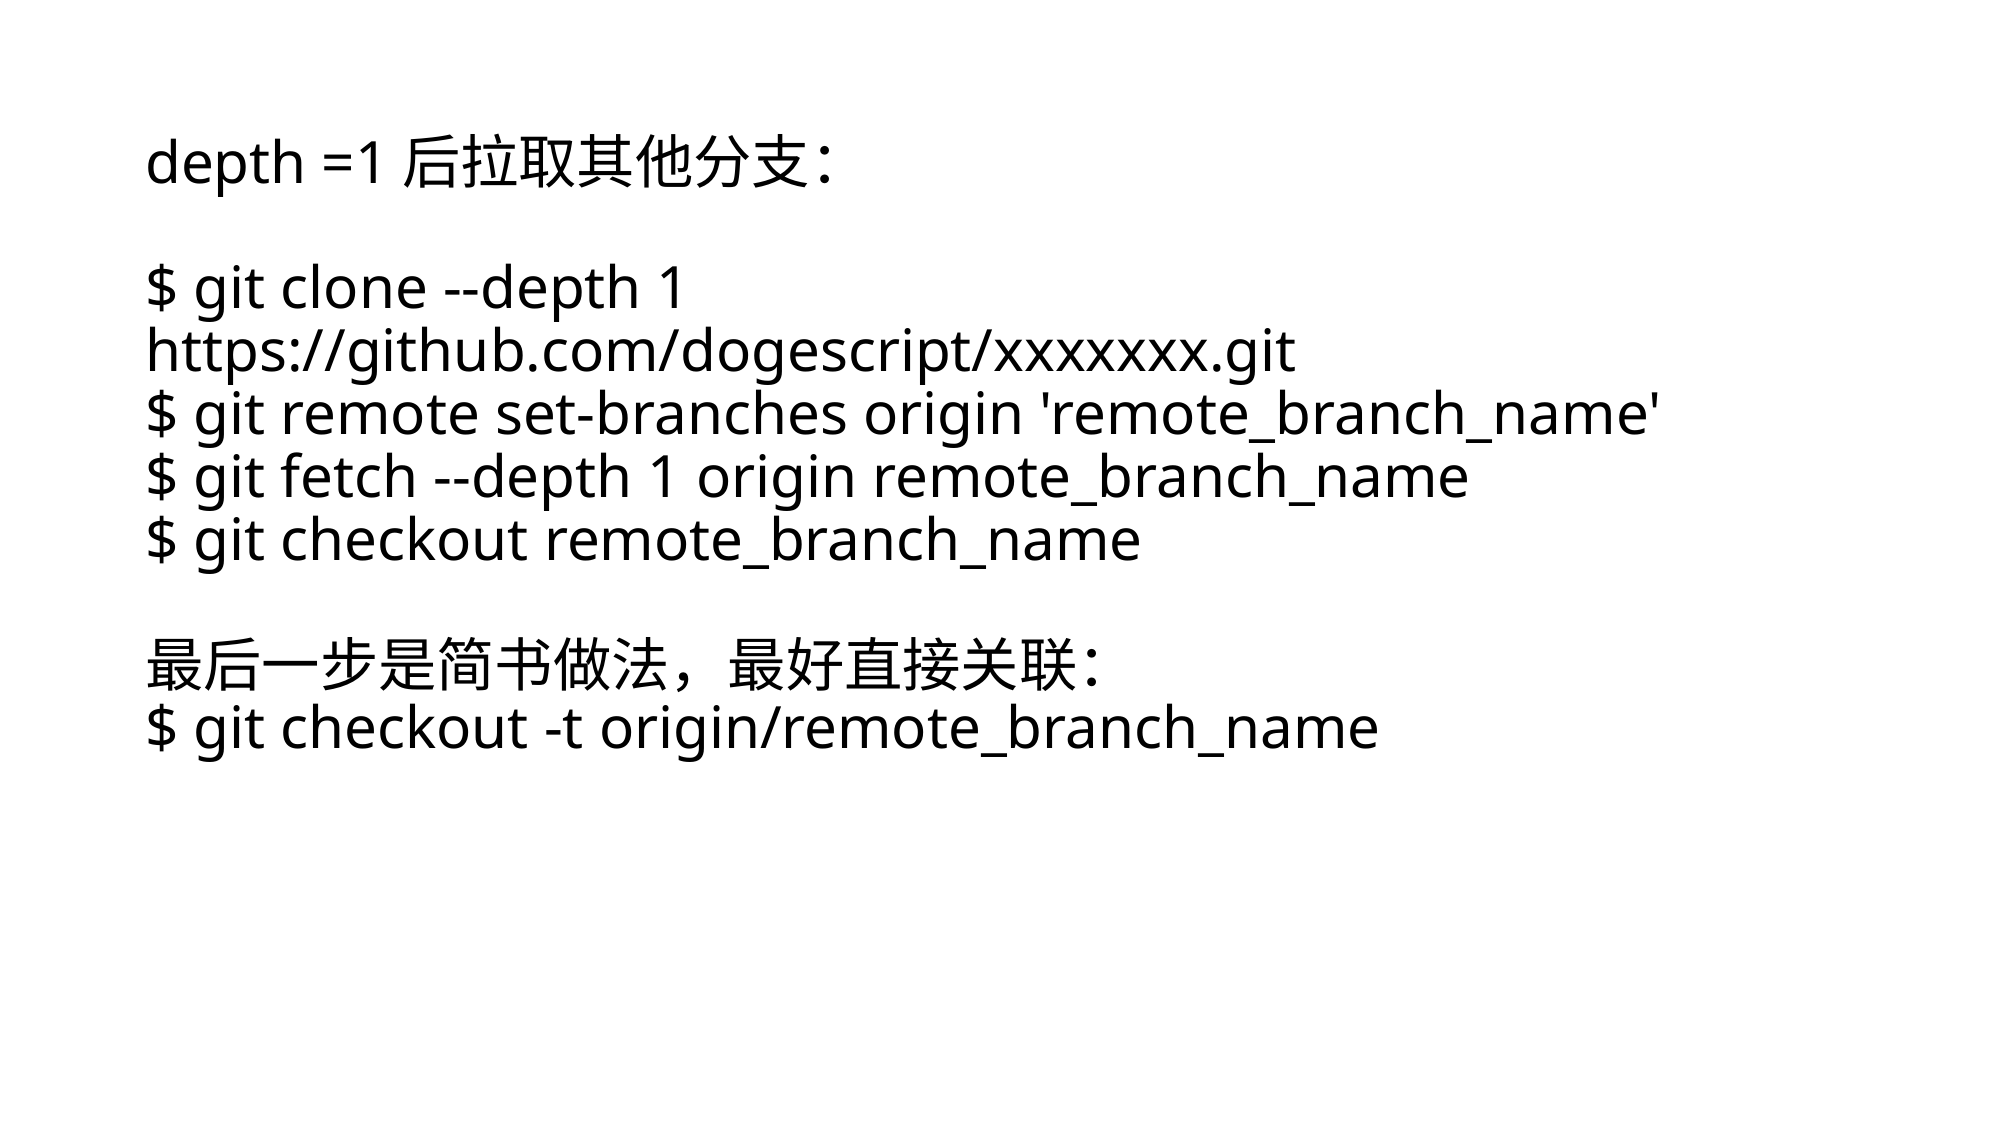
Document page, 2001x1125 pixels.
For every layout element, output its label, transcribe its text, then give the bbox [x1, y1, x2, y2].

list depth =1后拉取其他分支： $ git clone --depth 1 https://github.com/dogescript/xxxxxxx.git $ git remote set-branches origin 'remote_branch_name' $ git fetch --depth 1 origin remote_branch_name $ git checkout remote_branch_name 最后一步是简书做法，最好直接关联： $ git checkout -t origin/remote_branch_name [130, 125, 1863, 1060]
